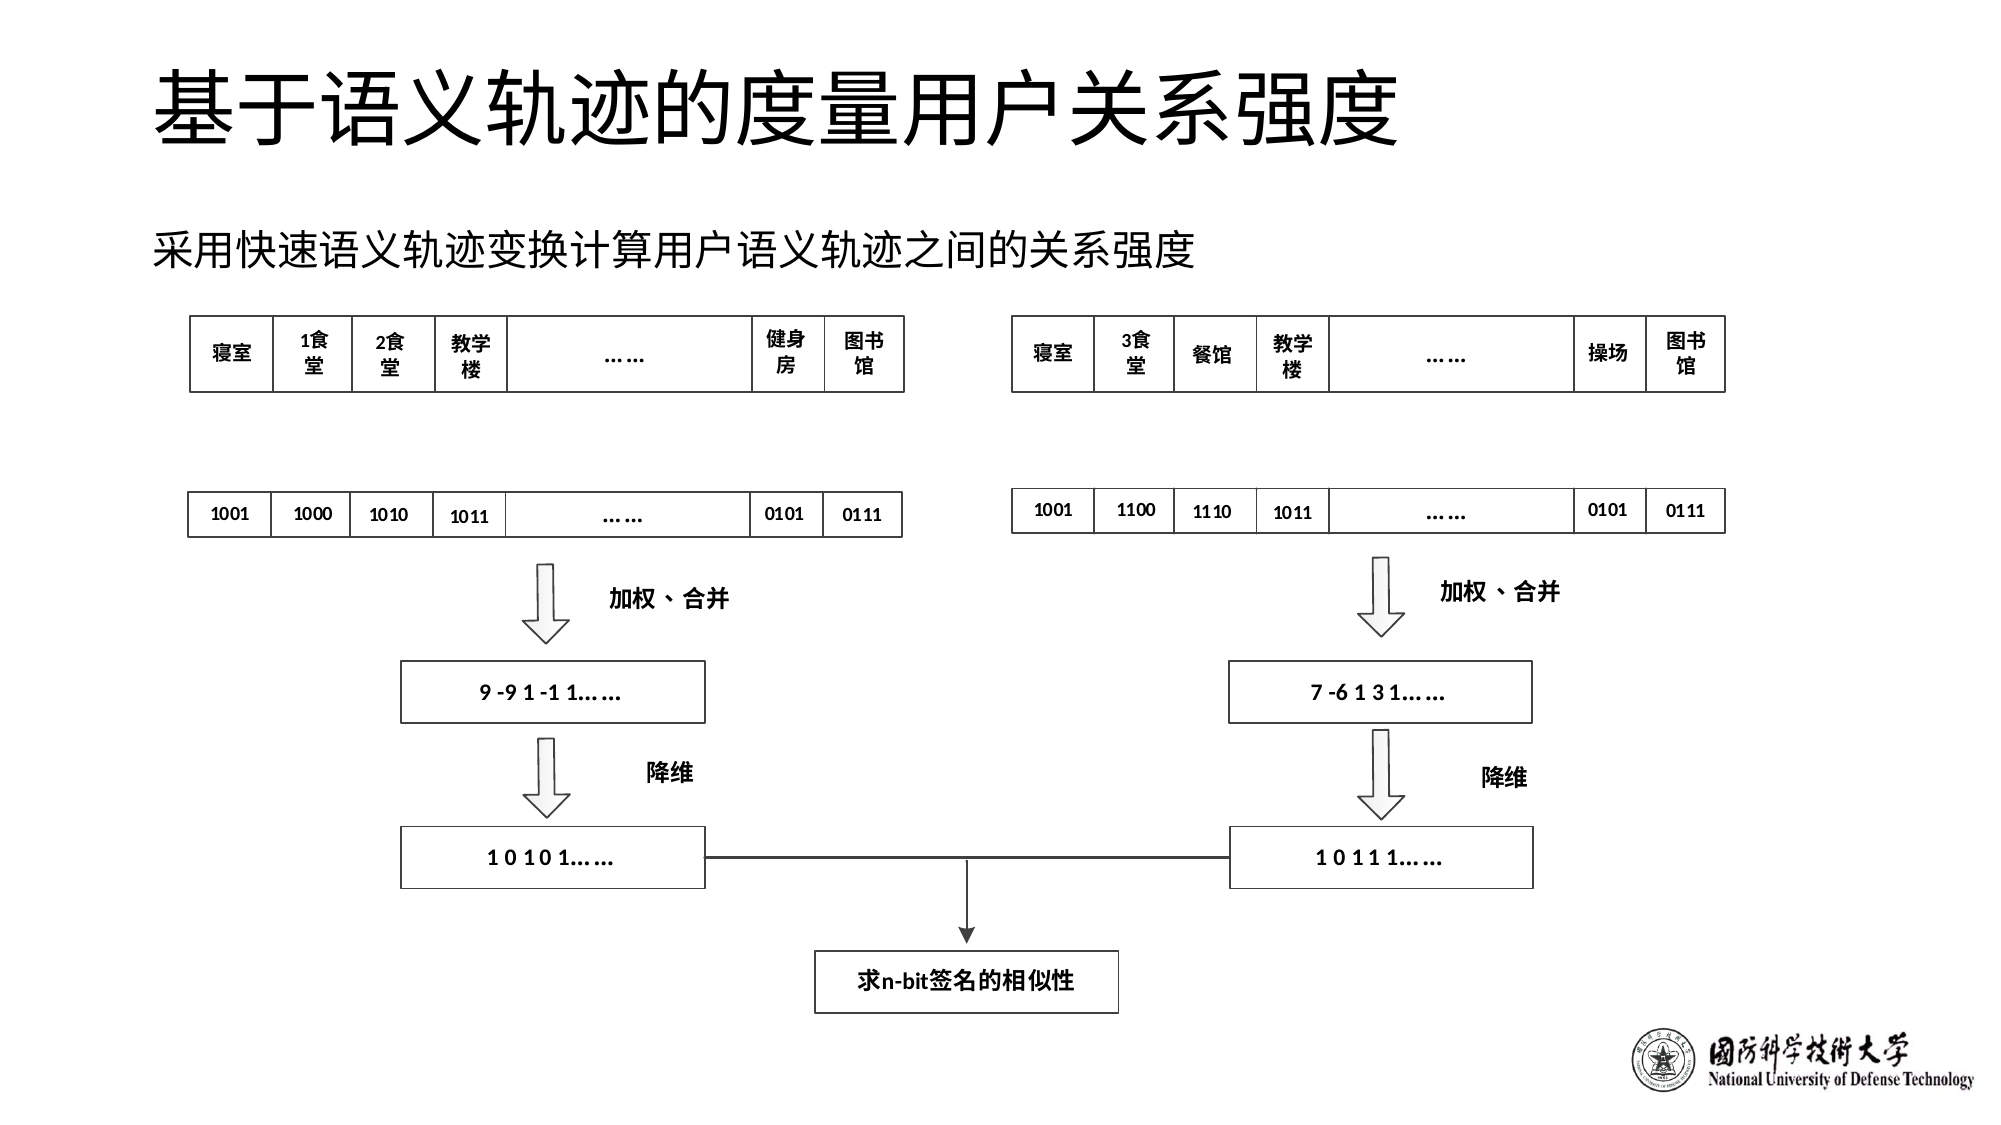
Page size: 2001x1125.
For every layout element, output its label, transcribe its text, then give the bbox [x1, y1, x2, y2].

picture [1615, 1025, 1985, 1095]
text_box 基于语义轨迹的度量用户关系强度 [137, 59, 1863, 177]
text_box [184, 312, 1727, 1014]
text_box 采用快速语义轨迹变换计算用户语义轨迹之间的关系强度 [137, 222, 1863, 1014]
